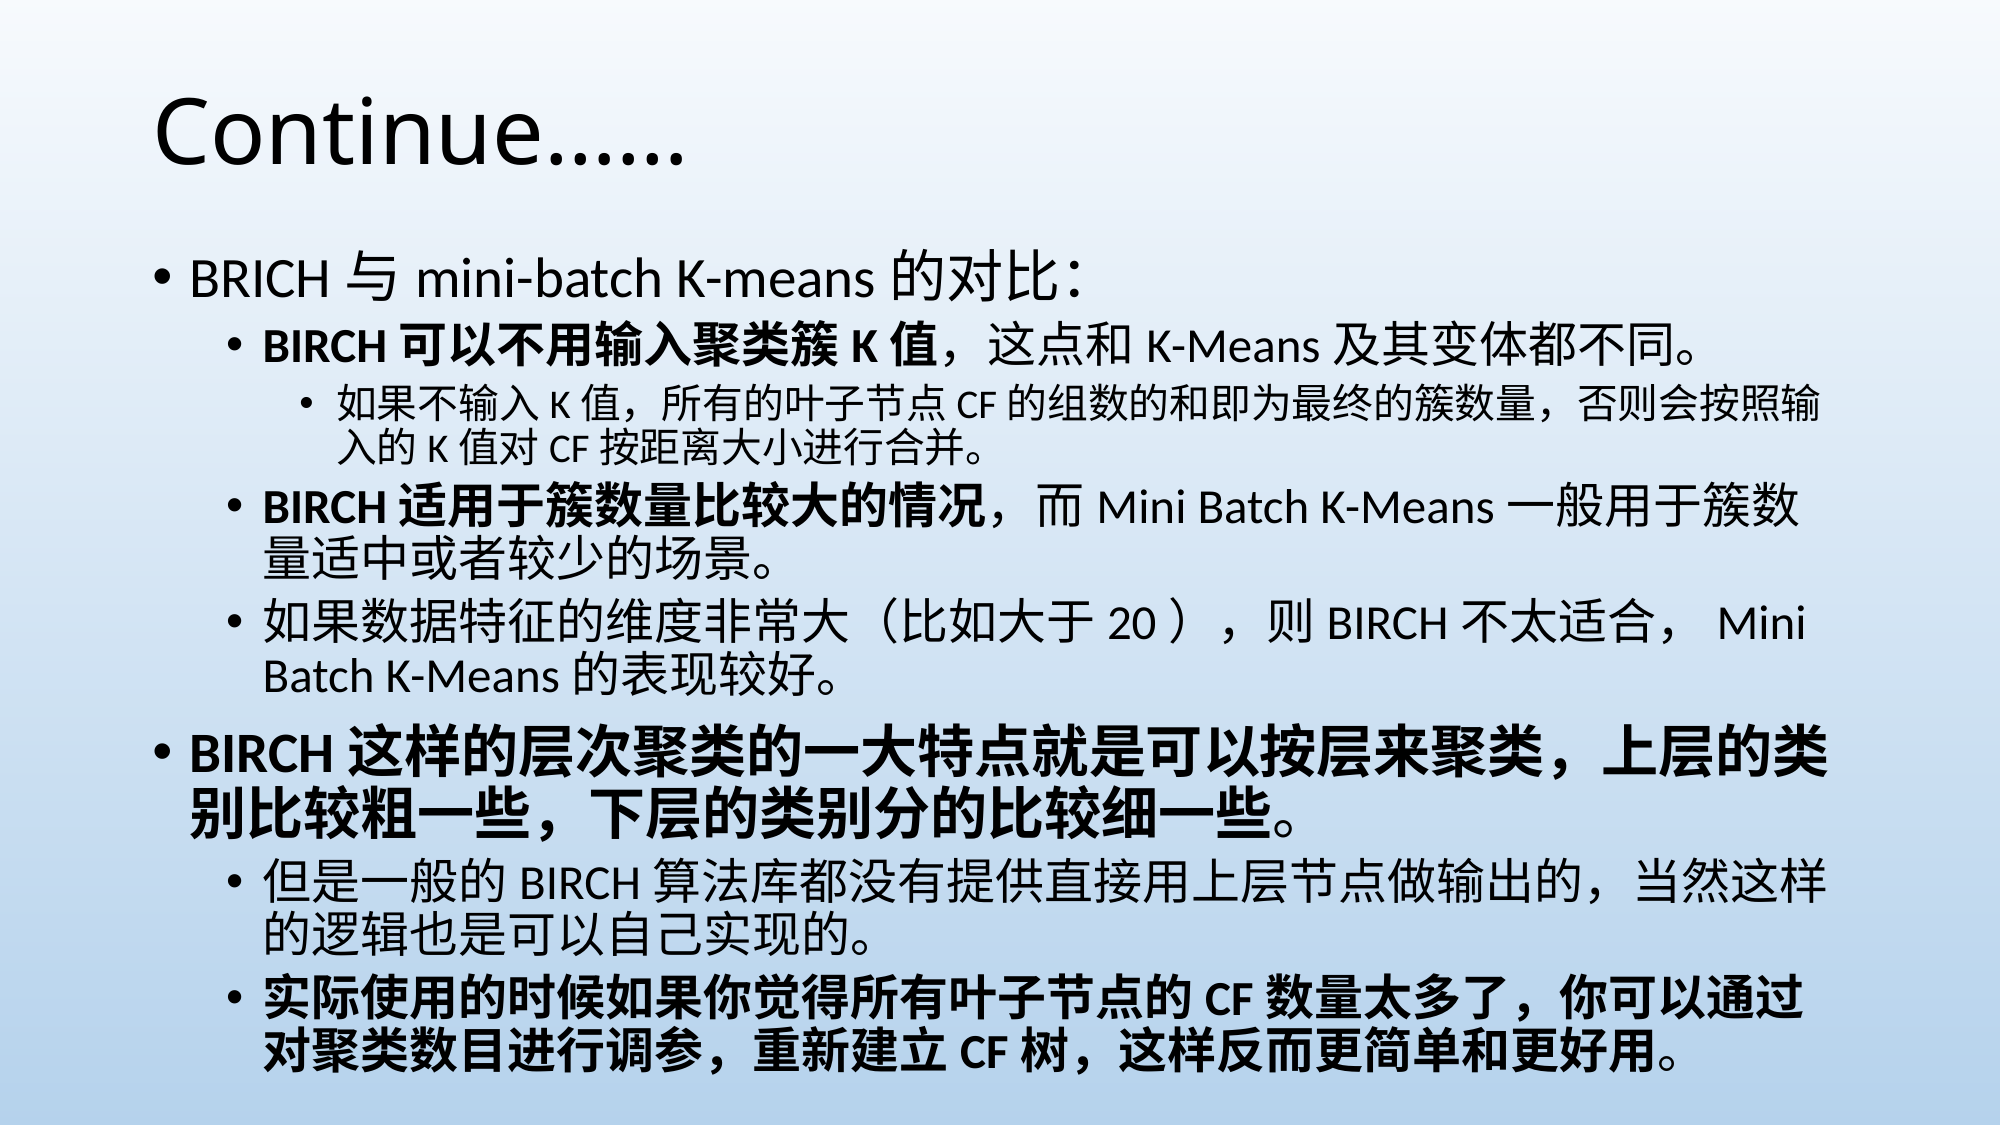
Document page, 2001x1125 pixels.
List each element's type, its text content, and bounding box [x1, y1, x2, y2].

list BRICH与mini-batch K-means的对比： BIRCH可以不用输入聚类簇K值，这点和K-Means及其变体都不同。 如果不输入K值，所有的叶子节点CF的组数的和即为最终的簇数量，否则会按照输入的K值对CF按距离大小进行合并。 BIRCH适用于簇数量比较大的情况，而Mini Batch K-Means一般用于簇数量适中或者较少的场景。 如果数据特征的维度非常大（比如大于20），则BIRCH不太适合，Mini Batch K-Means的表现较好。 BIRCH这样的层次聚类的一大特点就是可以按层来聚类，上层的类别比较粗一些，下层的类别分的比较细一些。 但是一般的BIRCH算法库都没有提供直接用上层节点做输出的，当然这样的逻辑也是可以自己实现的。 实际使用的时候如果你觉得所有叶子节点的CF数量太多了，你可以通过对聚类数目进行调参，重新建立CF树，这样反而更简单和更好用。 [137, 240, 1863, 1088]
title Continue…… [137, 59, 1863, 211]
